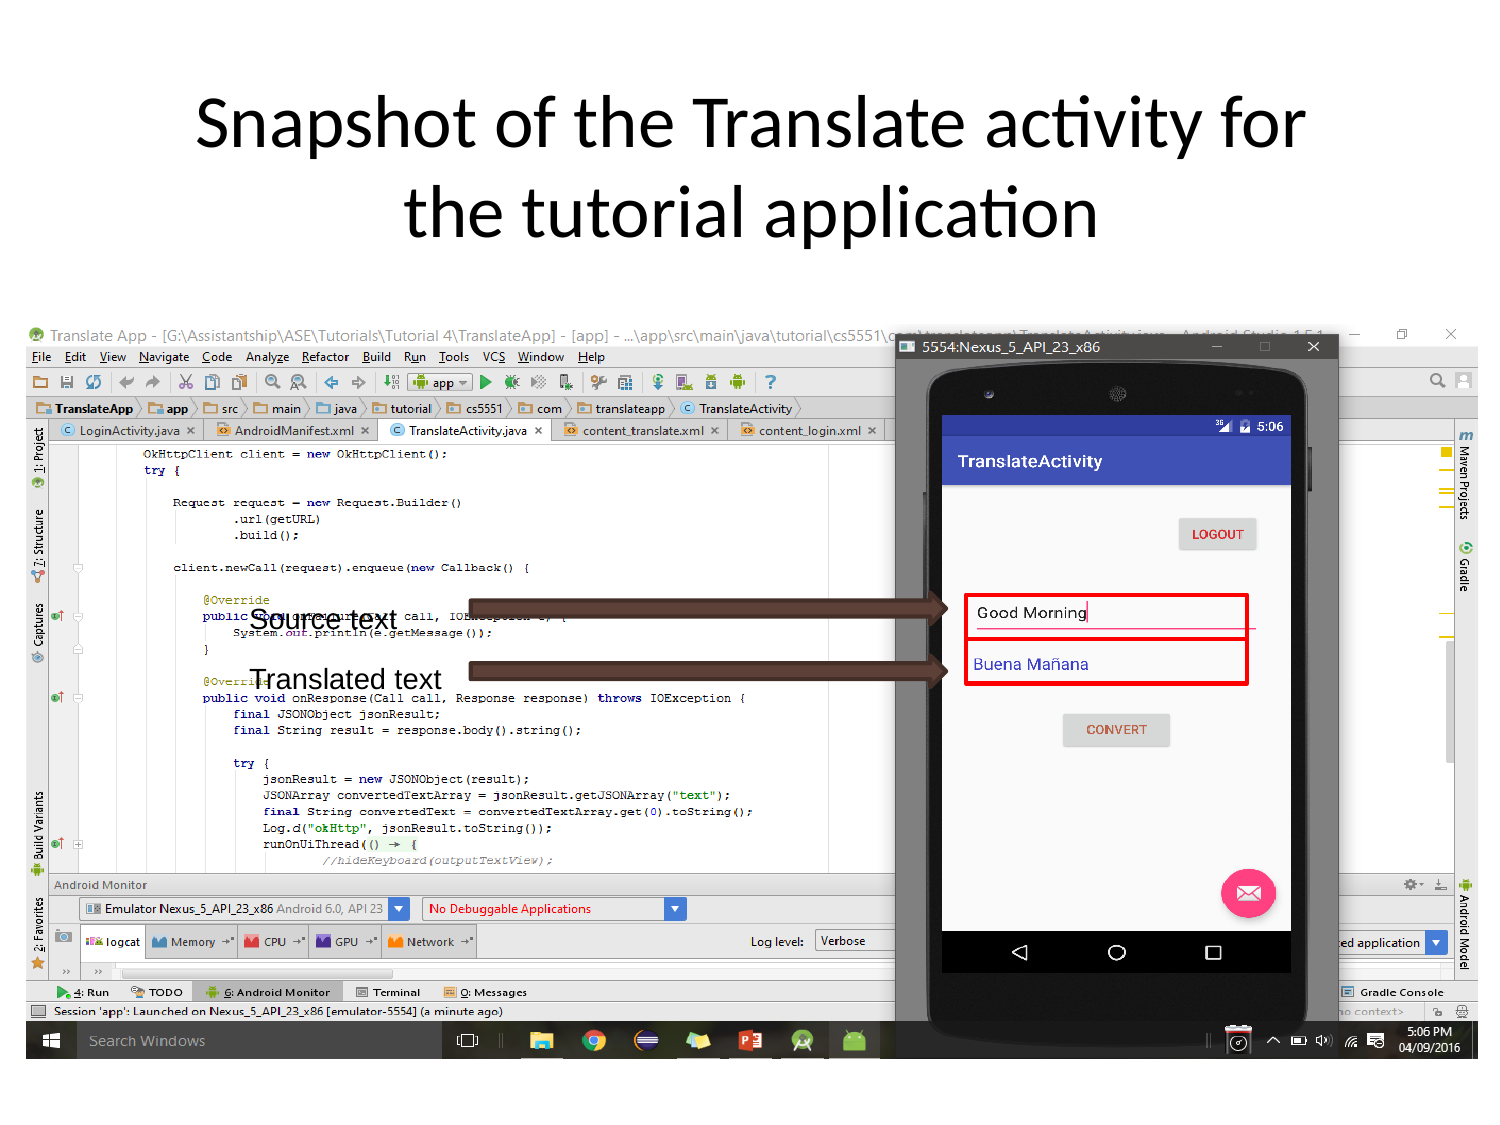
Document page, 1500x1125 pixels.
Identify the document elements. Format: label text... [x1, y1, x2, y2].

text_box Snapshot of the Translate activity for the tutorial application [143, 65, 1361, 141]
picture [25, 324, 1478, 1059]
